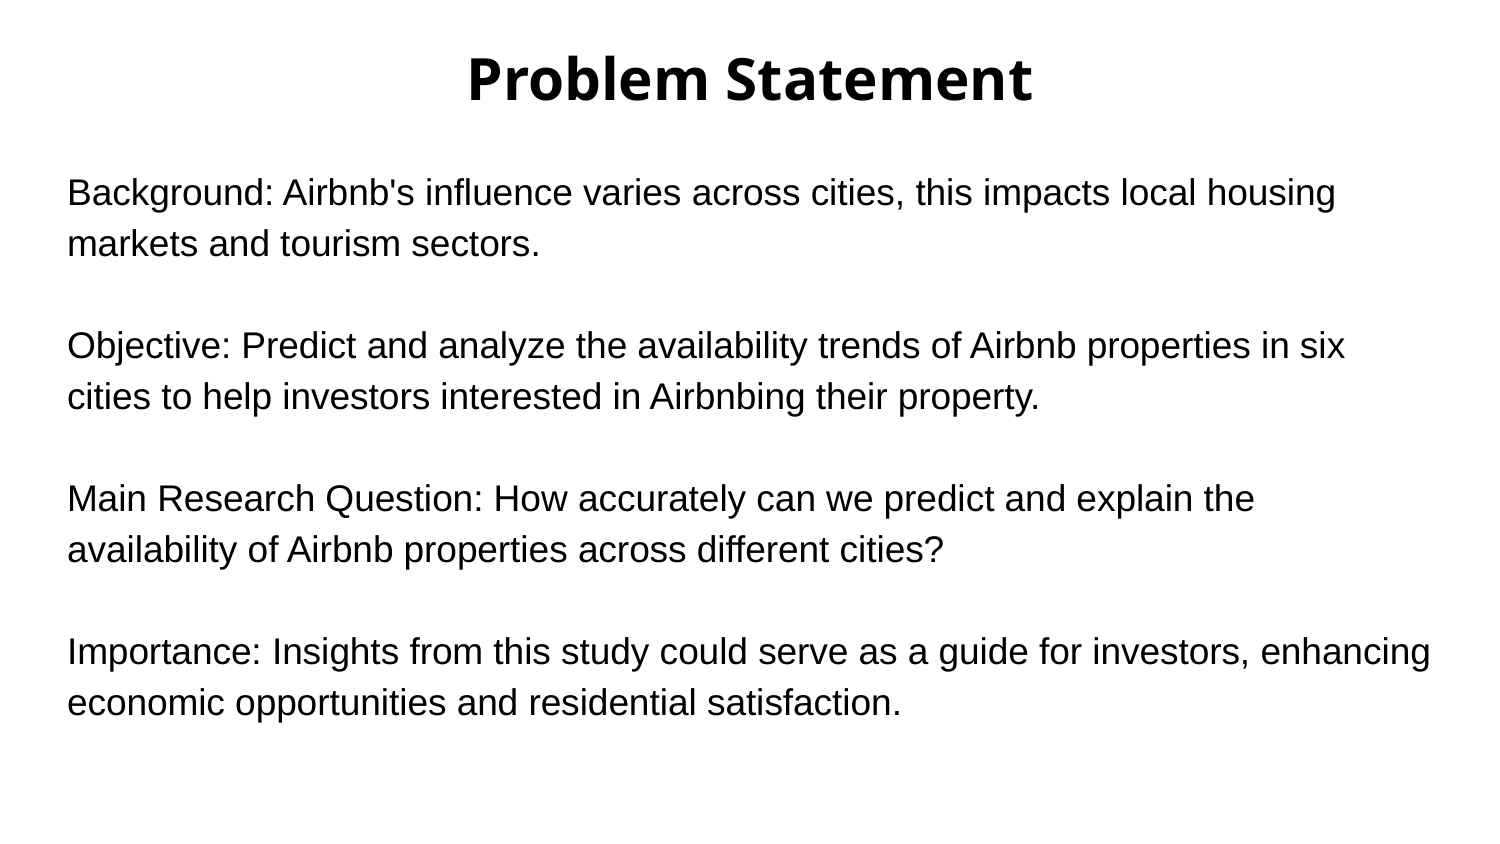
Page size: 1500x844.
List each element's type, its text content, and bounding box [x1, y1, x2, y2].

text_box Problem Statement [148, 27, 1352, 128]
subtitle Background: Airbnb's influence varies across cities, this impacts local housing markets and tourism sectors. Objective: Predict and analyze the availability trends of Airbnb properties in six cities to help investors interested in Airbnbing their property. Main Research Question: How accurately can we predict and explain the availability of Airbnb properties across different cities? Importance: Insights from this study could serve as a guide for investors, enhancing economic opportunities and residential satisfaction. [52, 147, 1449, 750]
